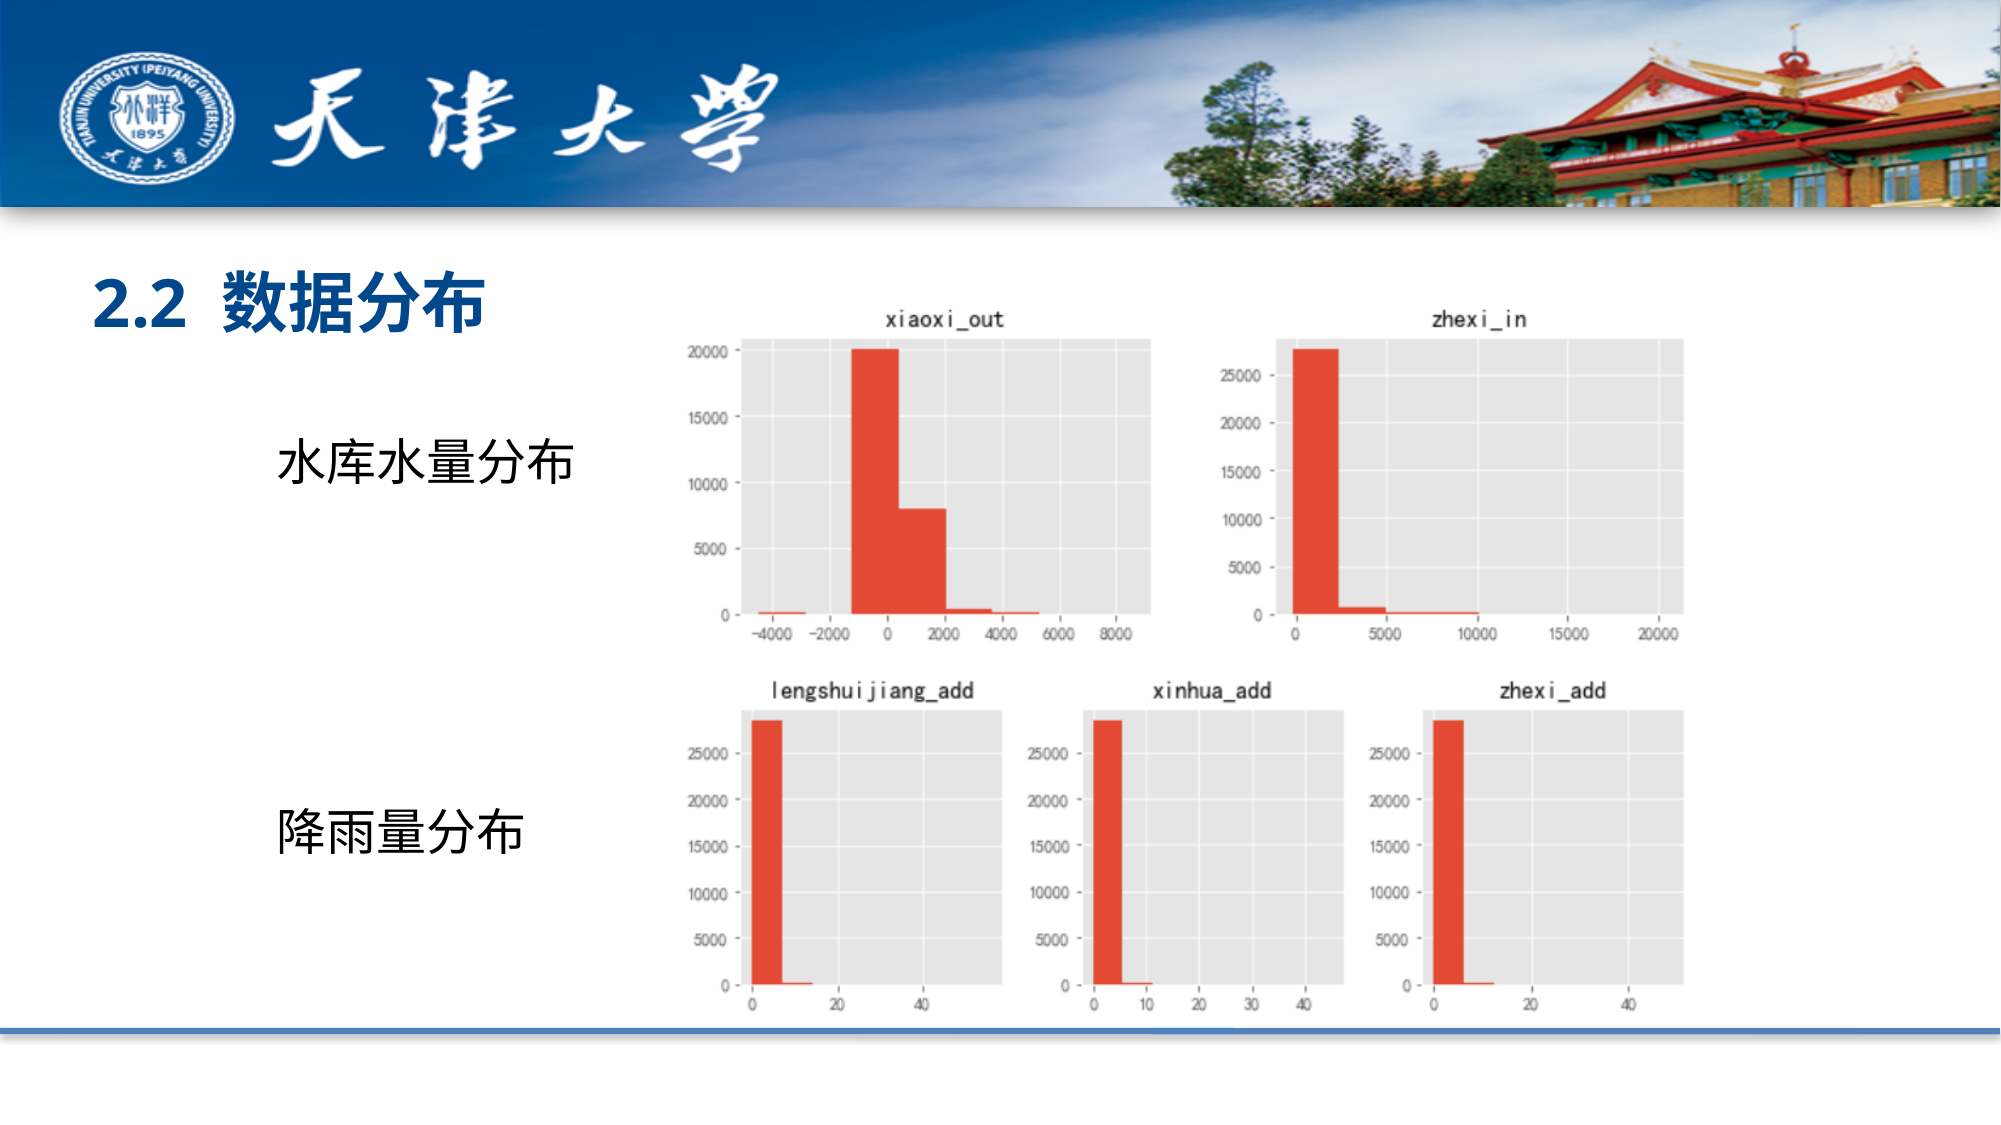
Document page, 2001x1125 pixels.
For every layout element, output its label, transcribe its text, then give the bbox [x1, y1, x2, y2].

text_box 降雨量分布 [261, 793, 620, 868]
list 2.2 数据分布 [78, 253, 1842, 355]
picture [673, 303, 1699, 1017]
text_box 水库水量分布 [261, 422, 620, 498]
picture [0, 0, 2000, 207]
